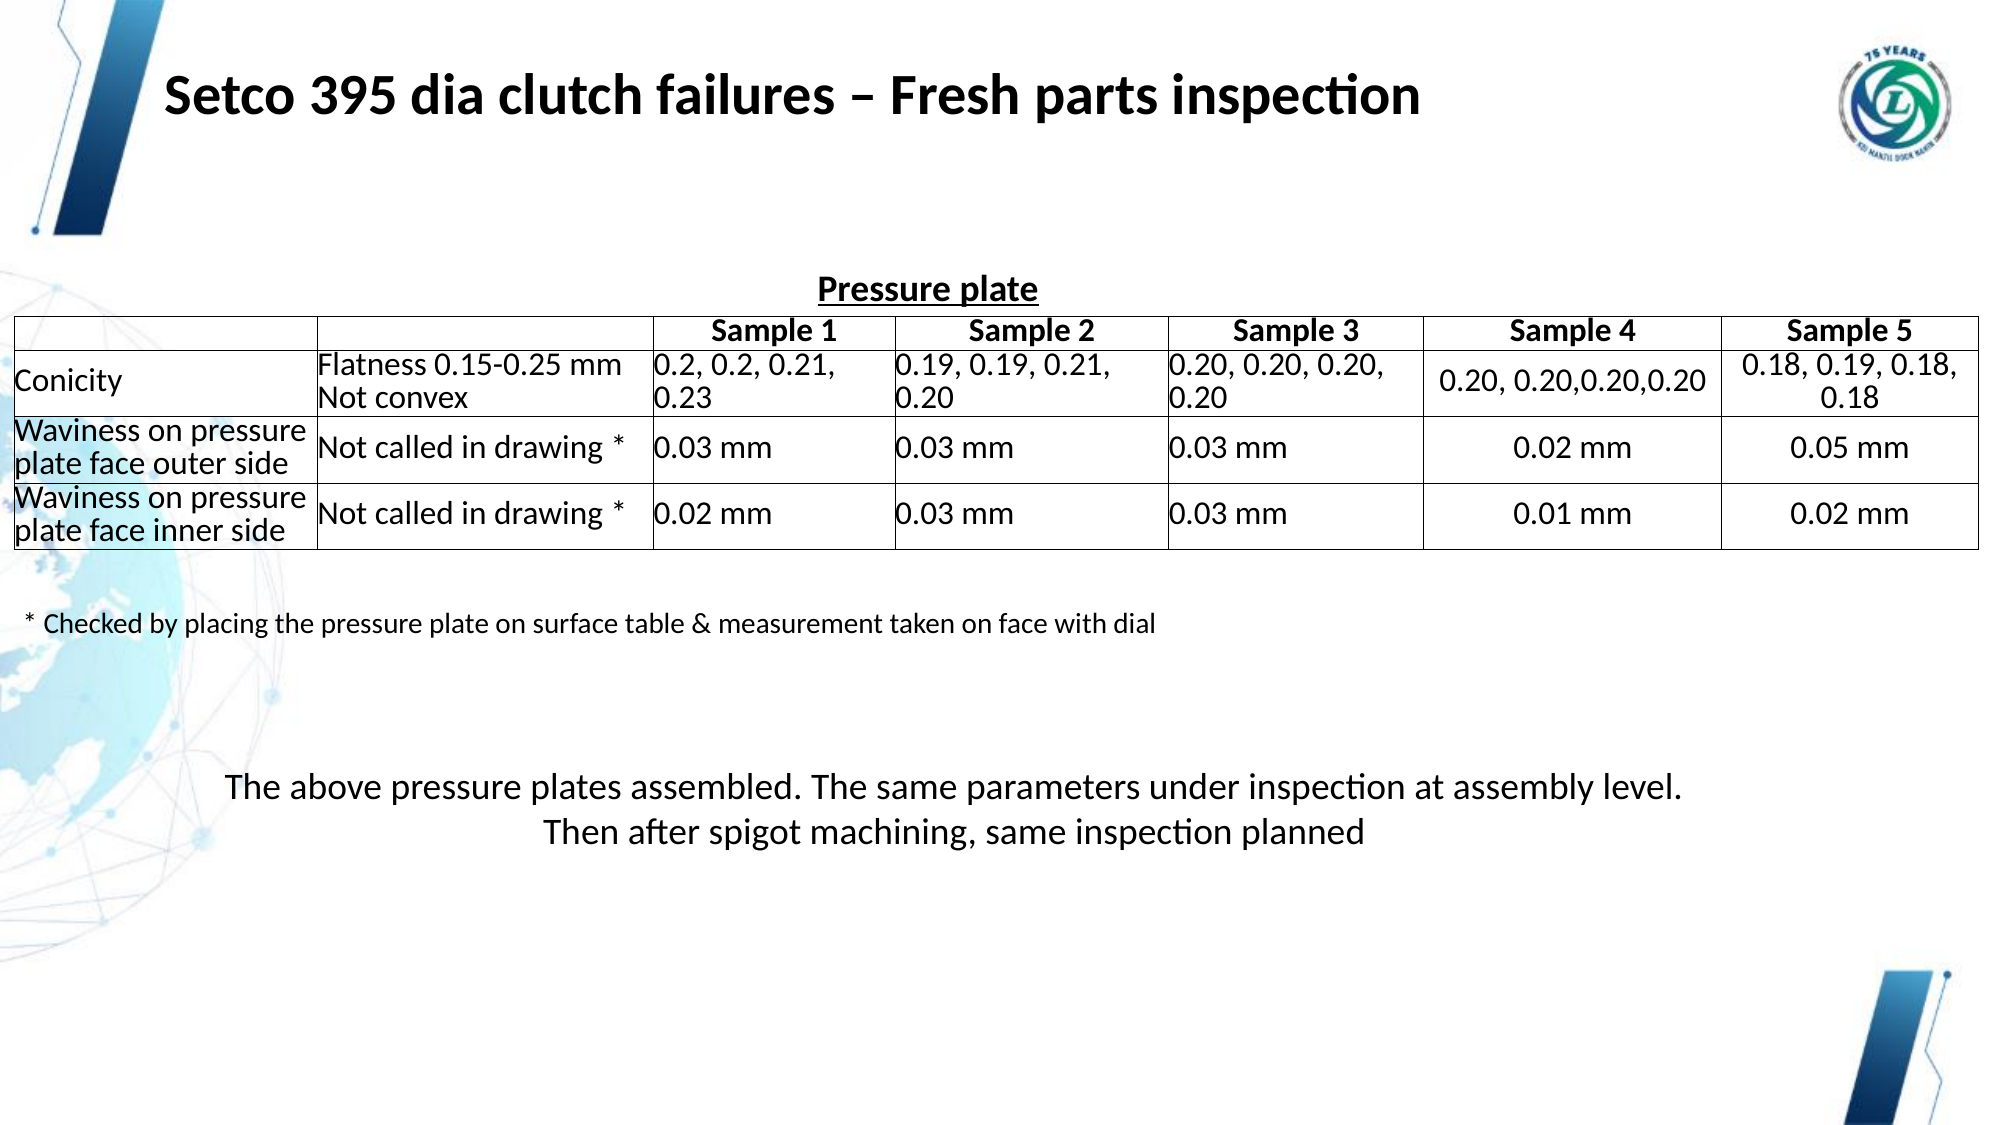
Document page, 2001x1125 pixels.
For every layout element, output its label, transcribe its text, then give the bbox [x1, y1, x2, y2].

table_cell 0.18, 0.19, 0.18, 0.18 [1722, 351, 1978, 416]
text_box Setco 395 dia clutch failures – Fresh parts inspection [144, 15, 1851, 168]
table_cell Waviness on pressure plate face outer side [15, 417, 317, 483]
table_cell 0.03 mm [654, 417, 895, 483]
table_cell 0.19, 0.19, 0.21, 0.20 [896, 351, 1168, 416]
text_box * Checked by placing the pressure plate on surface table & measurement taken on face with dial [7, 596, 1172, 647]
table_cell 0.02 mm [1722, 484, 1978, 549]
table_header Sample 3 [1169, 317, 1423, 350]
table_cell 0.02 mm [1424, 417, 1721, 483]
table_header Sample 5 [1722, 317, 1978, 350]
picture [0, 0, 2000, 1125]
table_cell 0.01 mm [1424, 484, 1721, 549]
table_header Sample 4 [1424, 317, 1721, 350]
table_cell 0.03 mm [896, 484, 1168, 549]
table_cell 0.02 mm [654, 484, 895, 549]
table_cell 0.03 mm [1169, 484, 1423, 549]
table_header Sample 2 [896, 317, 1168, 350]
table_header [15, 317, 317, 350]
text_box Pressure plate [802, 256, 1055, 316]
text_box The above pressure plates assembled. The same parameters under inspection at assembly level. Then after spigot machining, same inspection planned [209, 754, 1700, 860]
table_cell 0.2, 0.2, 0.21, 0.23 [654, 351, 895, 416]
table_header [318, 317, 653, 350]
table_header Sample 1 [654, 317, 895, 350]
table_cell 0.05 mm [1722, 417, 1978, 483]
table_cell 0.20, 0.20, 0.20, 0.20 [1169, 351, 1423, 416]
table_cell 0.03 mm [896, 417, 1168, 483]
table_cell 0.20, 0.20,0.20,0.20 [1424, 351, 1721, 416]
table_cell 0.03 mm [1169, 417, 1423, 483]
table_cell Conicity [15, 351, 317, 416]
table_cell Flatness 0.15-0.25 mm Not convex [318, 351, 653, 416]
table_cell Not called in drawing * [318, 484, 653, 549]
table_cell Waviness on pressure plate face inner side [15, 484, 317, 549]
table_cell Not called in drawing * [318, 417, 653, 483]
